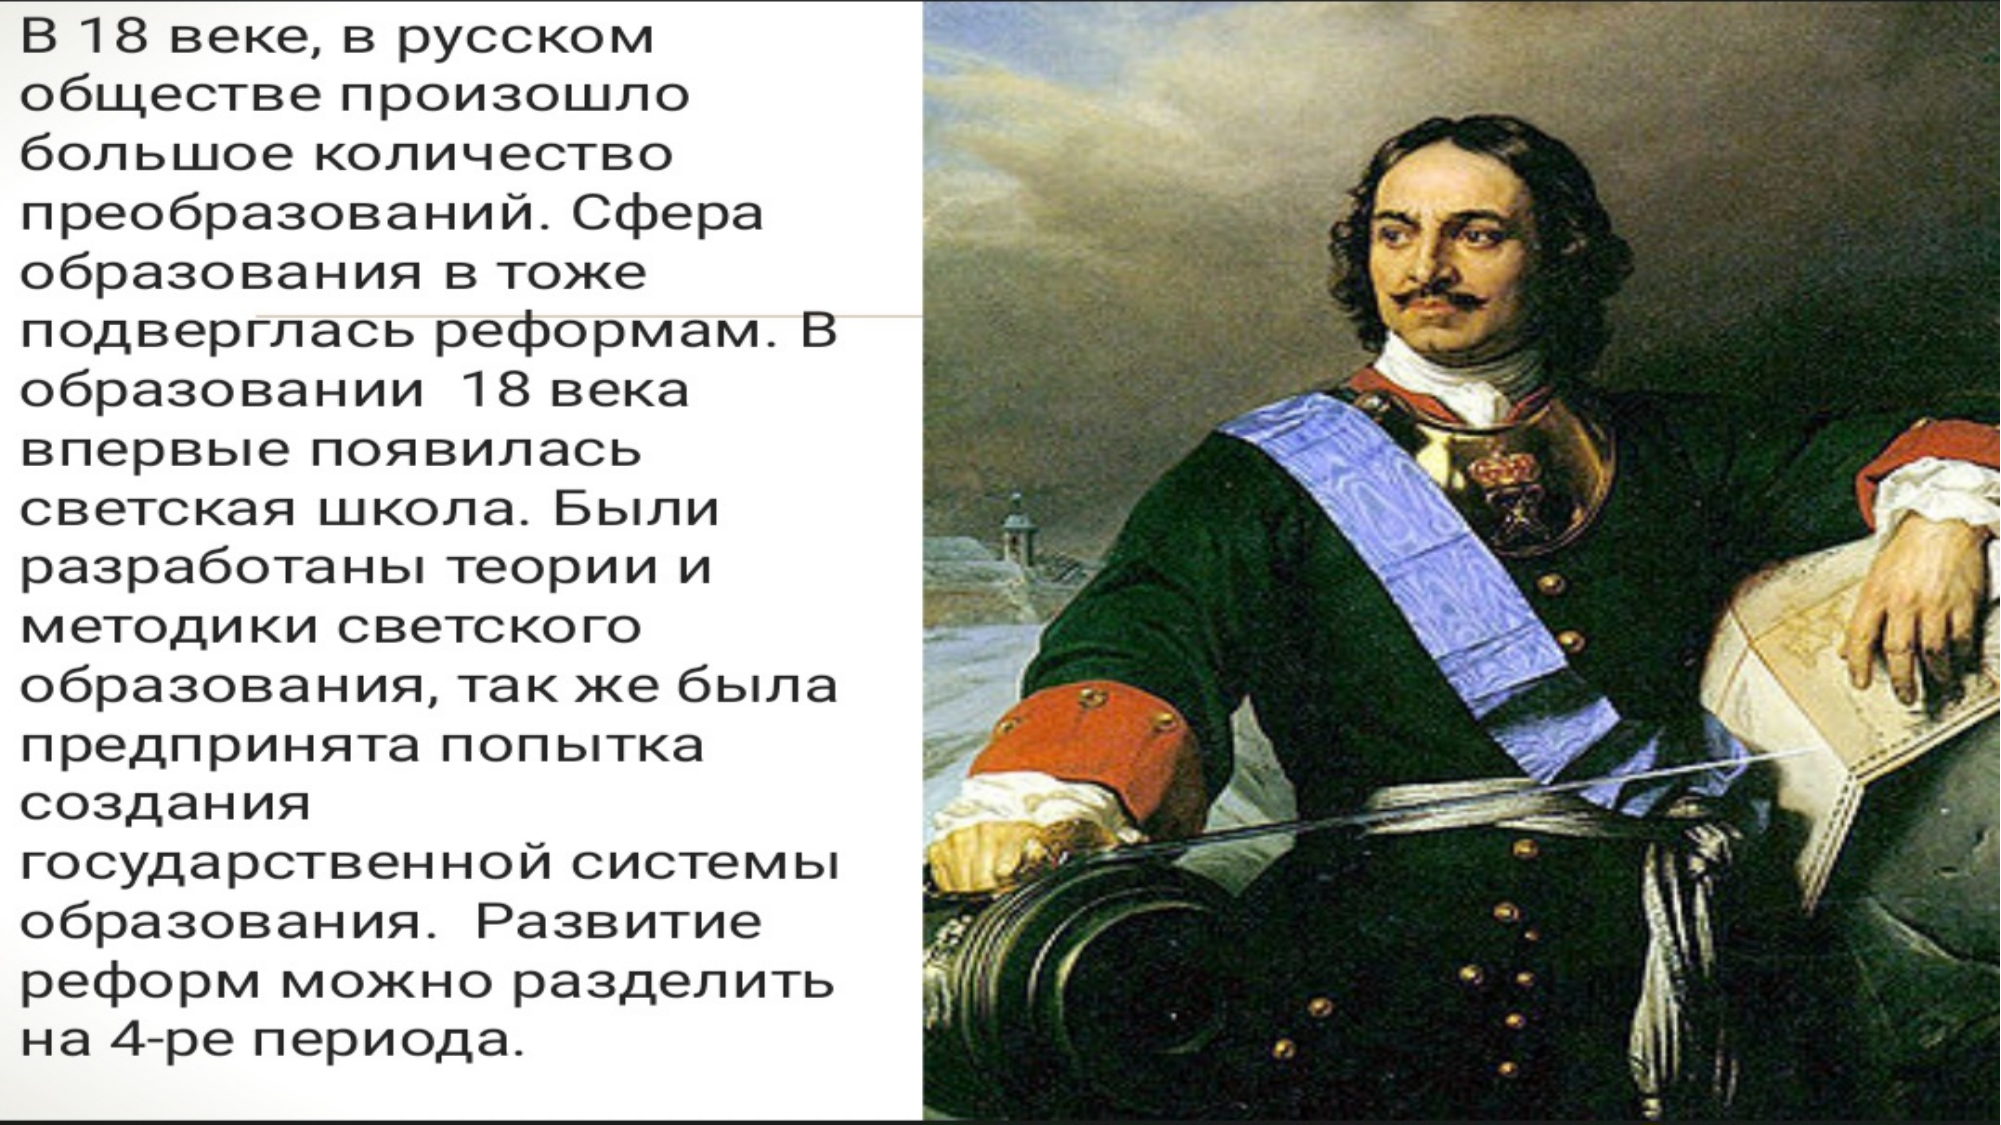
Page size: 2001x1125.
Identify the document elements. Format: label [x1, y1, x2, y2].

list [0, 0, 2000, 1125]
